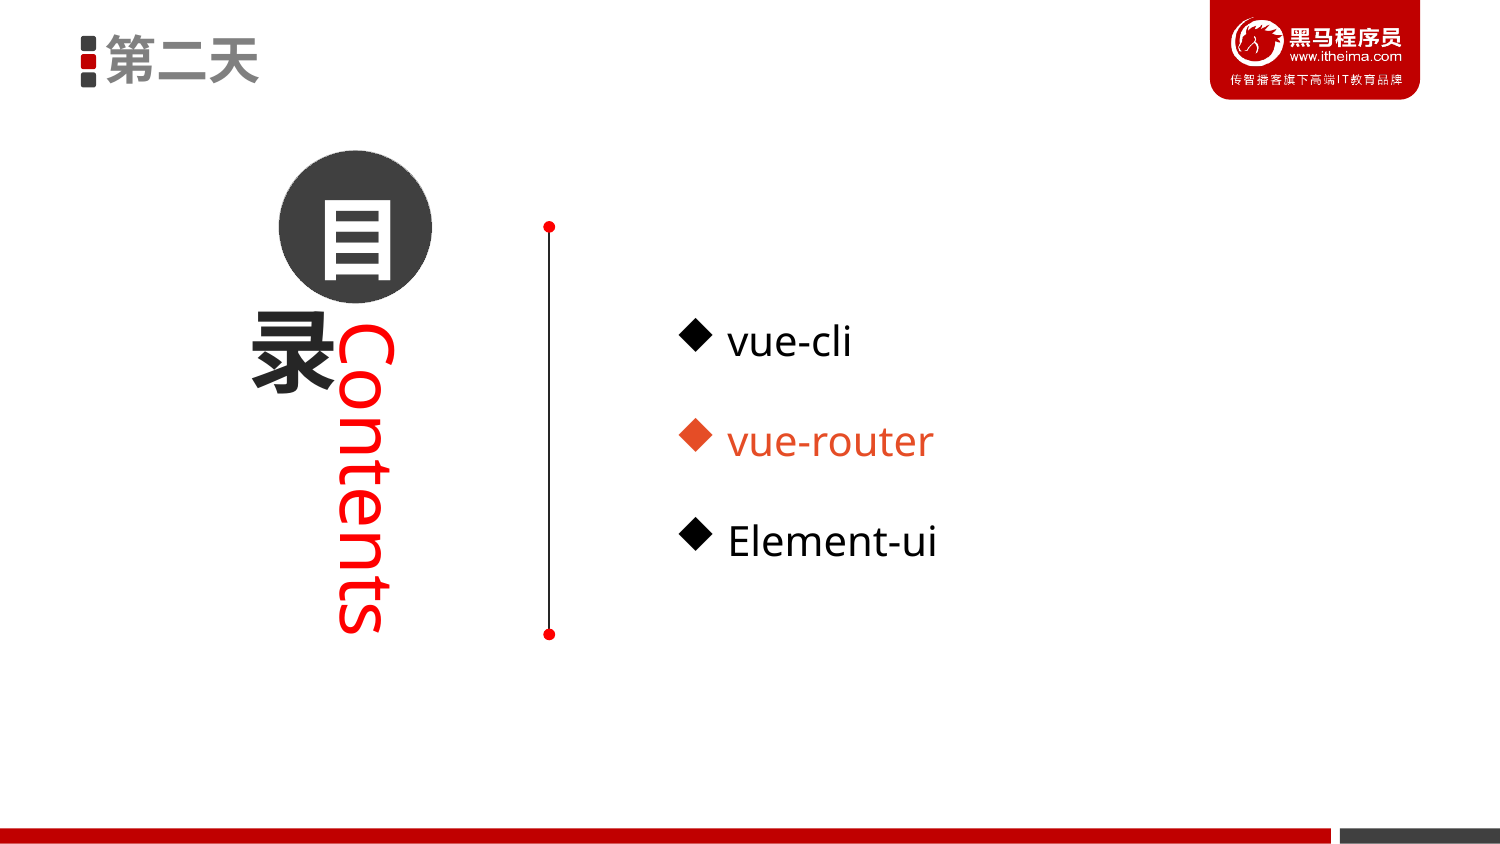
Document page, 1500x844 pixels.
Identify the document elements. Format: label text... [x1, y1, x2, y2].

text_box 第二天 [89, 20, 276, 98]
text_box Contents [321, 314, 427, 749]
text_box 目 [278, 150, 433, 304]
text_box 录 [218, 288, 339, 410]
text_box [541, 219, 558, 234]
text_box [541, 628, 558, 643]
picture [1212, 8, 1421, 94]
text_box vue-cli vue-router Element-ui [660, 257, 1369, 573]
